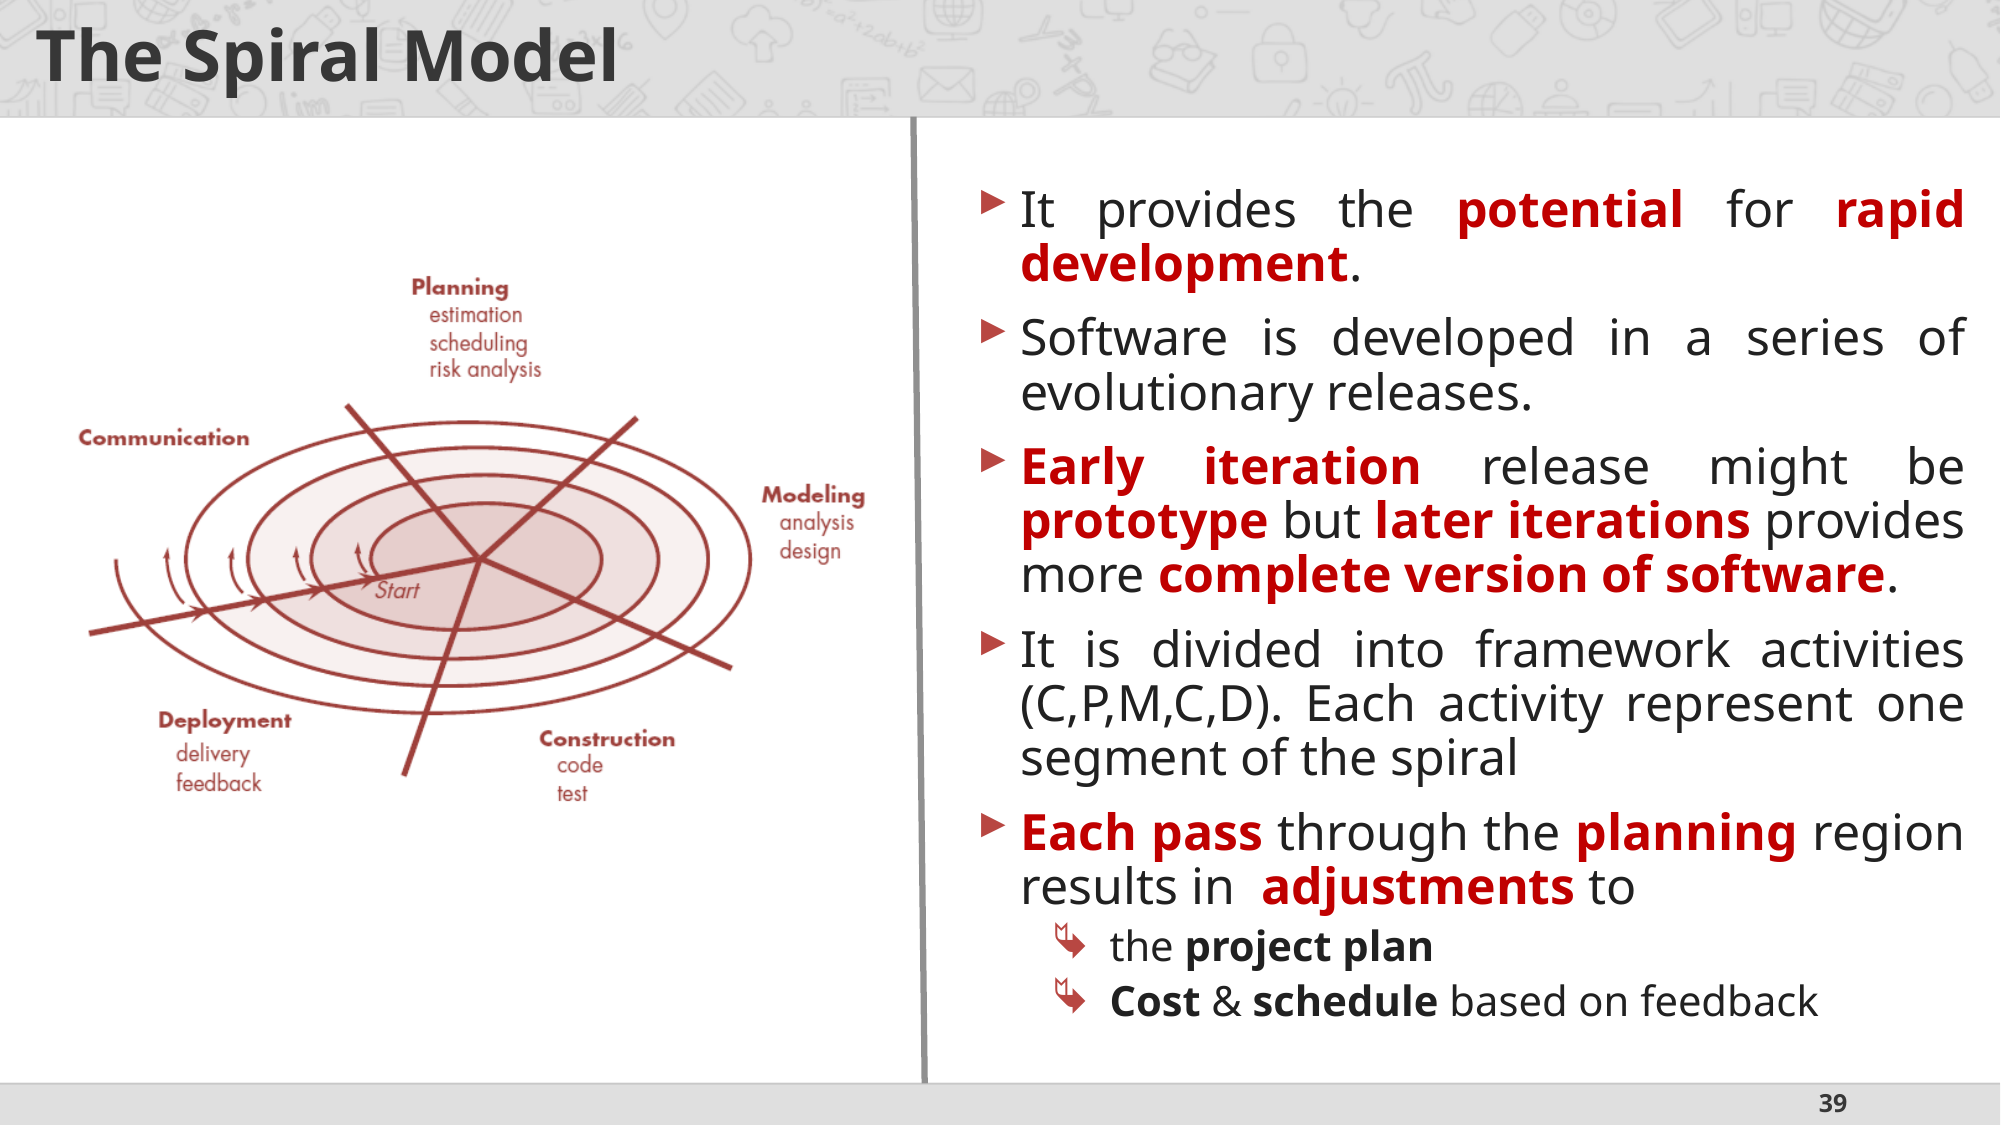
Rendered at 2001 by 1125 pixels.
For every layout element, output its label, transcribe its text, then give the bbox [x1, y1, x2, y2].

picture [37, 260, 892, 826]
title The Spiral Model [0, 0, 2000, 117]
list It provides the potential for rapid development. Software is developed in a series of evolutionary releases. Early iteration release might be prototype but later iterations provides more complete version of software. It is divided into framework activities (C,P,M,C,D). Each activity represent one segment of the spiral Each pass through the planning region results in adjustments to the project plan Cost & schedule based on feedback [961, 176, 1981, 1020]
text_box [913, 116, 925, 1084]
